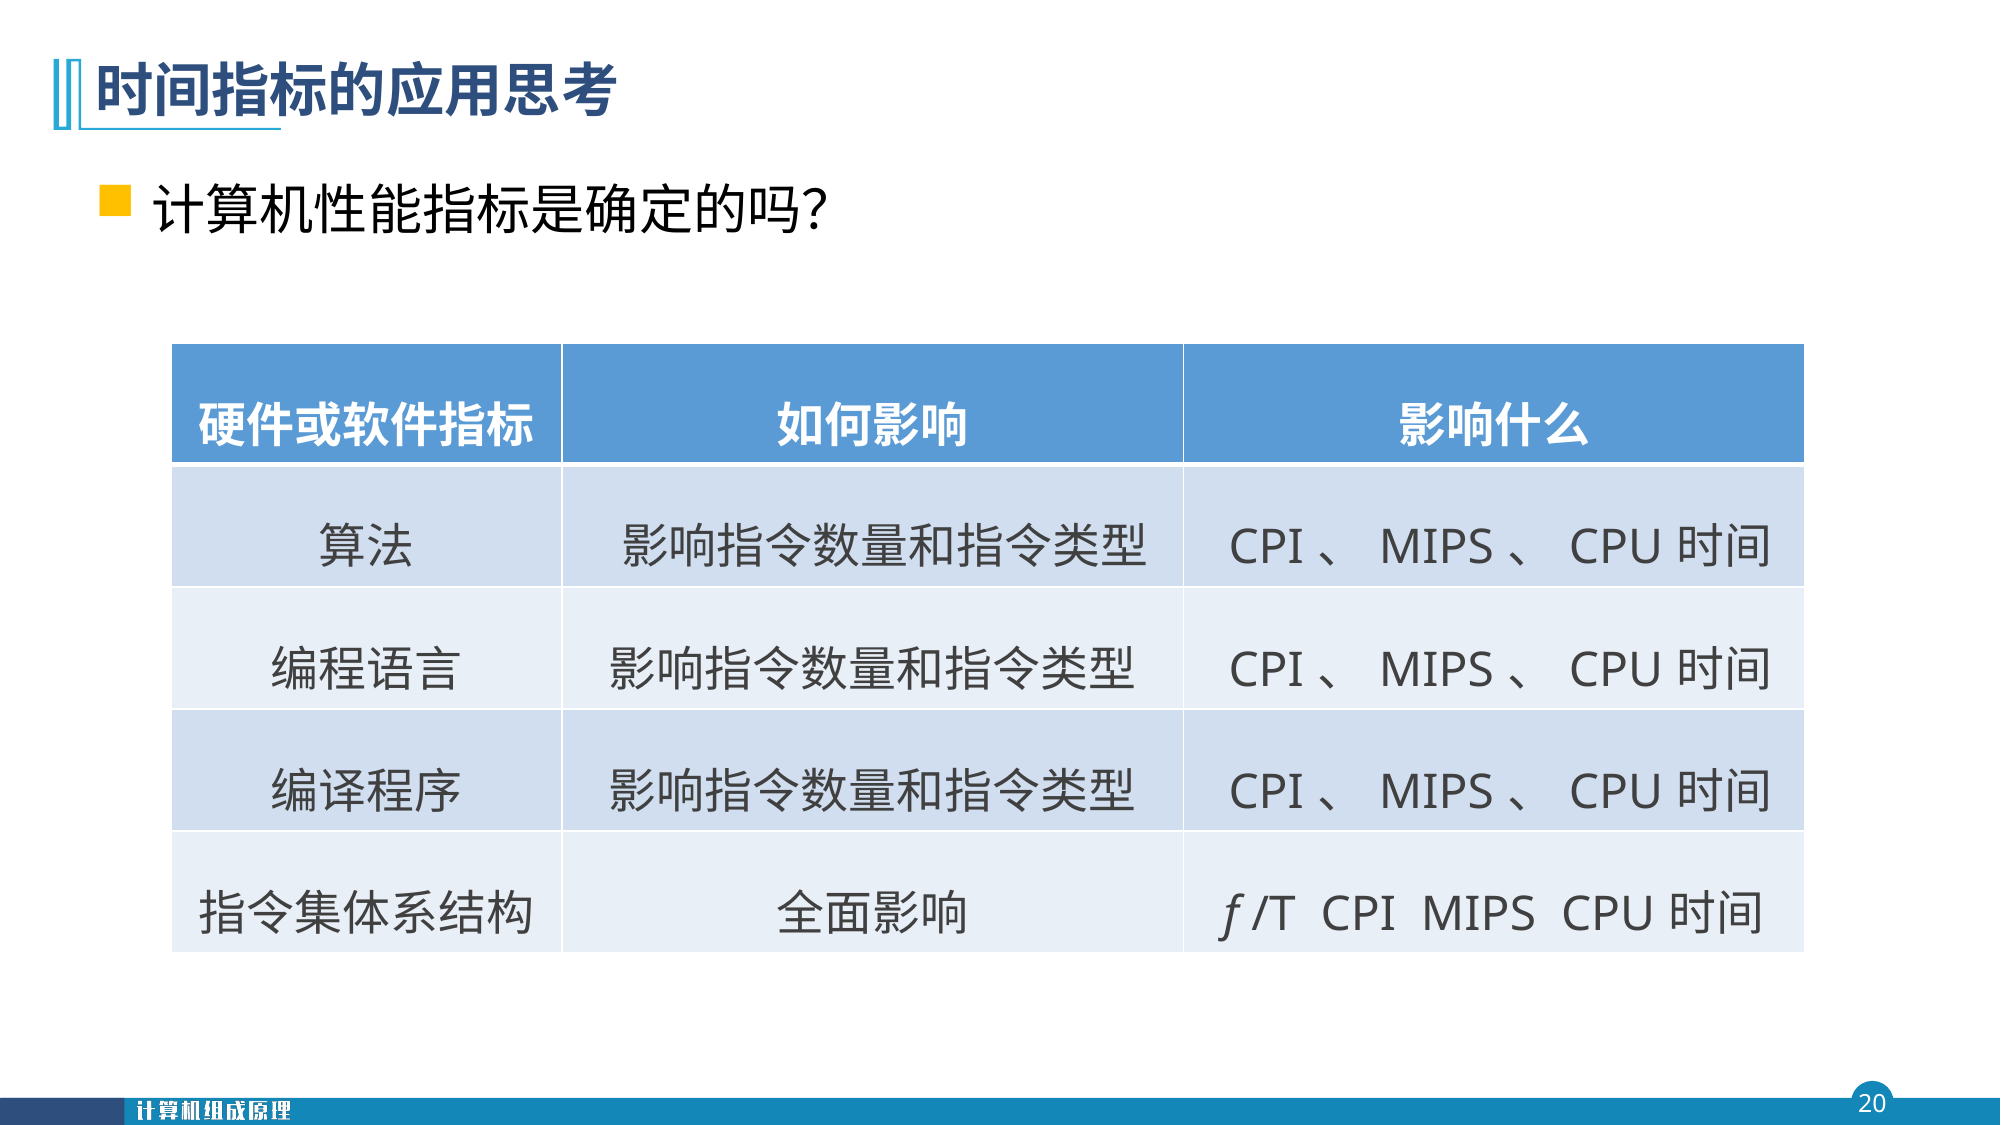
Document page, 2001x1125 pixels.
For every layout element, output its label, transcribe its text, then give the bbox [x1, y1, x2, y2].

table_cell 编译程序 [172, 710, 561, 830]
table_cell 指令集体系结构 [172, 832, 561, 952]
title 时间指标的应用思考 [80, 42, 1805, 144]
table_cell CPI、MIPS、CPU时间 [1184, 588, 1804, 708]
table_cell CPI、MIPS、CPU时间 [1184, 467, 1804, 586]
list 计算机性能指标是确定的吗？ [80, 154, 1805, 1080]
table_cell 全面影响 [563, 832, 1183, 952]
table_cell 影响指令数量和指令类型 [563, 467, 1183, 586]
table_header 如何影响 [563, 344, 1183, 462]
table_cell f /T CPI MIPS CPU时间 [1184, 832, 1804, 952]
table_header 硬件或软件指标 [172, 344, 561, 462]
table_cell 算法 [172, 467, 561, 586]
table_cell 编程语言 [172, 588, 561, 708]
table_cell 影响指令数量和指令类型 [563, 588, 1183, 708]
table_cell CPI、MIPS、CPU时间 [1184, 710, 1804, 830]
table_cell 影响指令数量和指令类型 [563, 710, 1183, 830]
table_header 影响什么 [1184, 344, 1804, 462]
